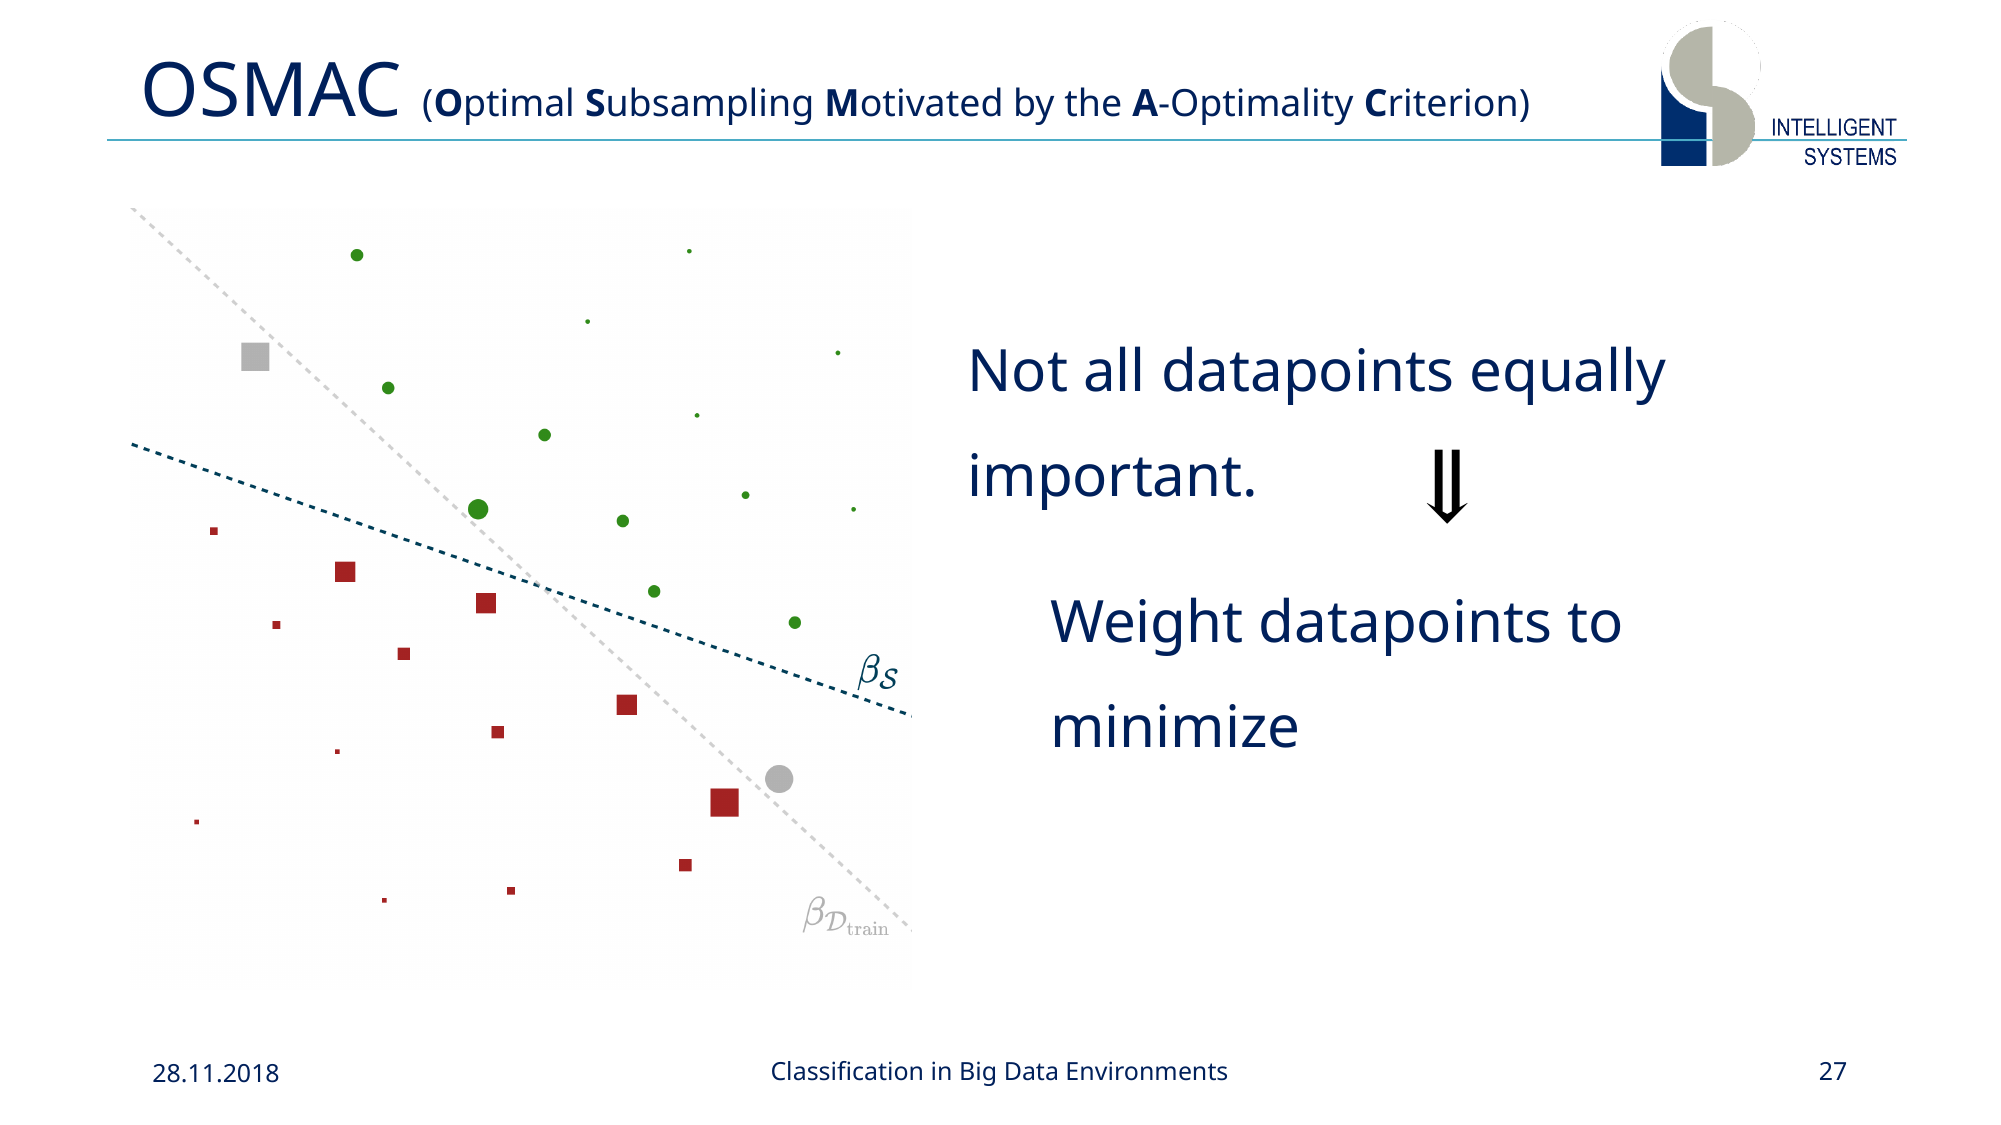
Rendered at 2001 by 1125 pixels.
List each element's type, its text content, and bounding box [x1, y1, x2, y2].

text_box Not all datapoints equally important. [952, 290, 1910, 516]
picture [1661, 141, 1903, 172]
slide_number 27 [1412, 1042, 1863, 1103]
footer Classification in Big Data Environments [662, 1042, 1338, 1103]
picture [1661, 19, 1903, 139]
picture [130, 208, 912, 990]
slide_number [137, 1042, 588, 1103]
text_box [1035, 444, 1851, 823]
title OSMAC (Optimal Subsampling Motivated by the A-Optimality Criterion) [125, 31, 1863, 141]
